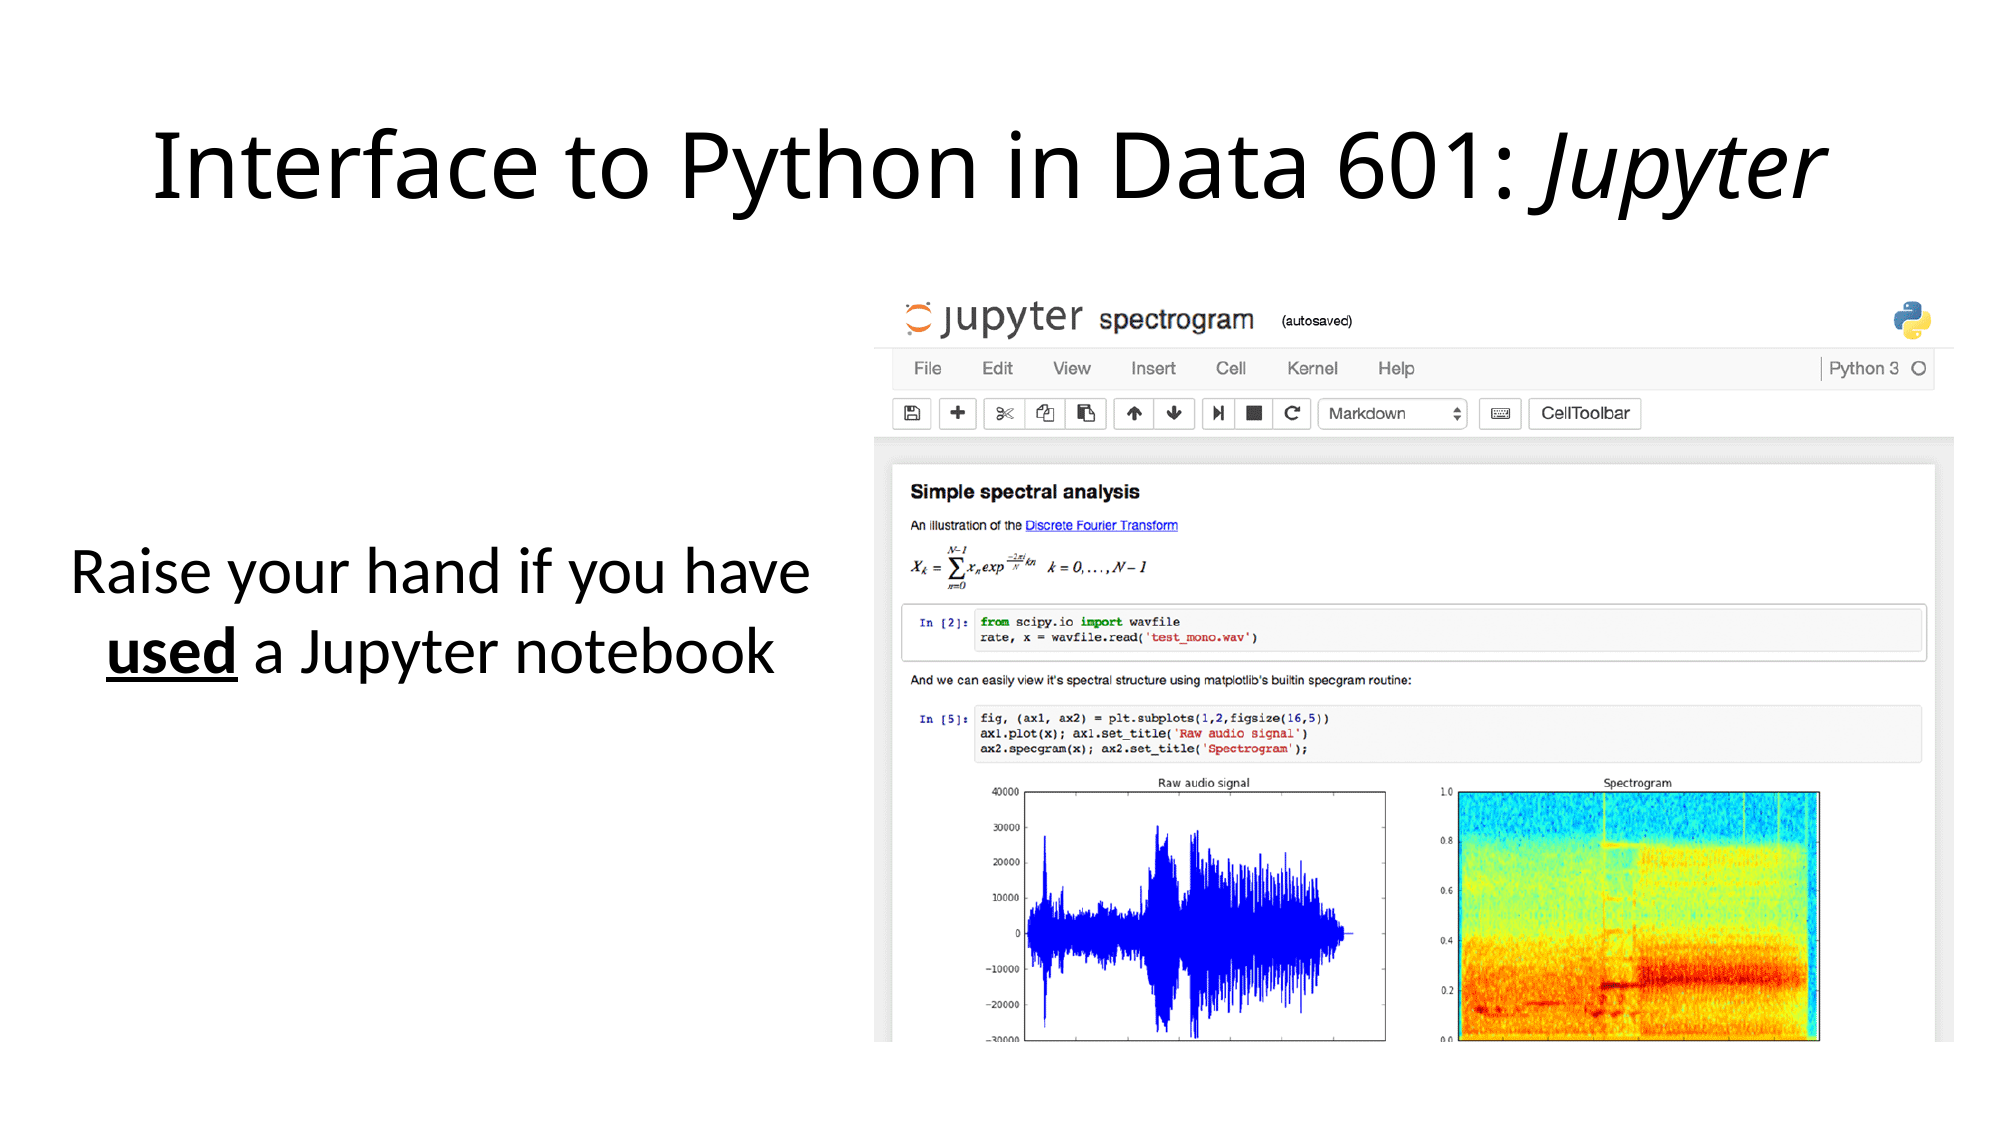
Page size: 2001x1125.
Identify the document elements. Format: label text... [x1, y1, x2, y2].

title Interface to Python in Data 601: Jupyter [137, 59, 1863, 278]
picture [874, 295, 1954, 1042]
text_box Raise your hand if you have used a Jupyter notebook [41, 519, 841, 694]
